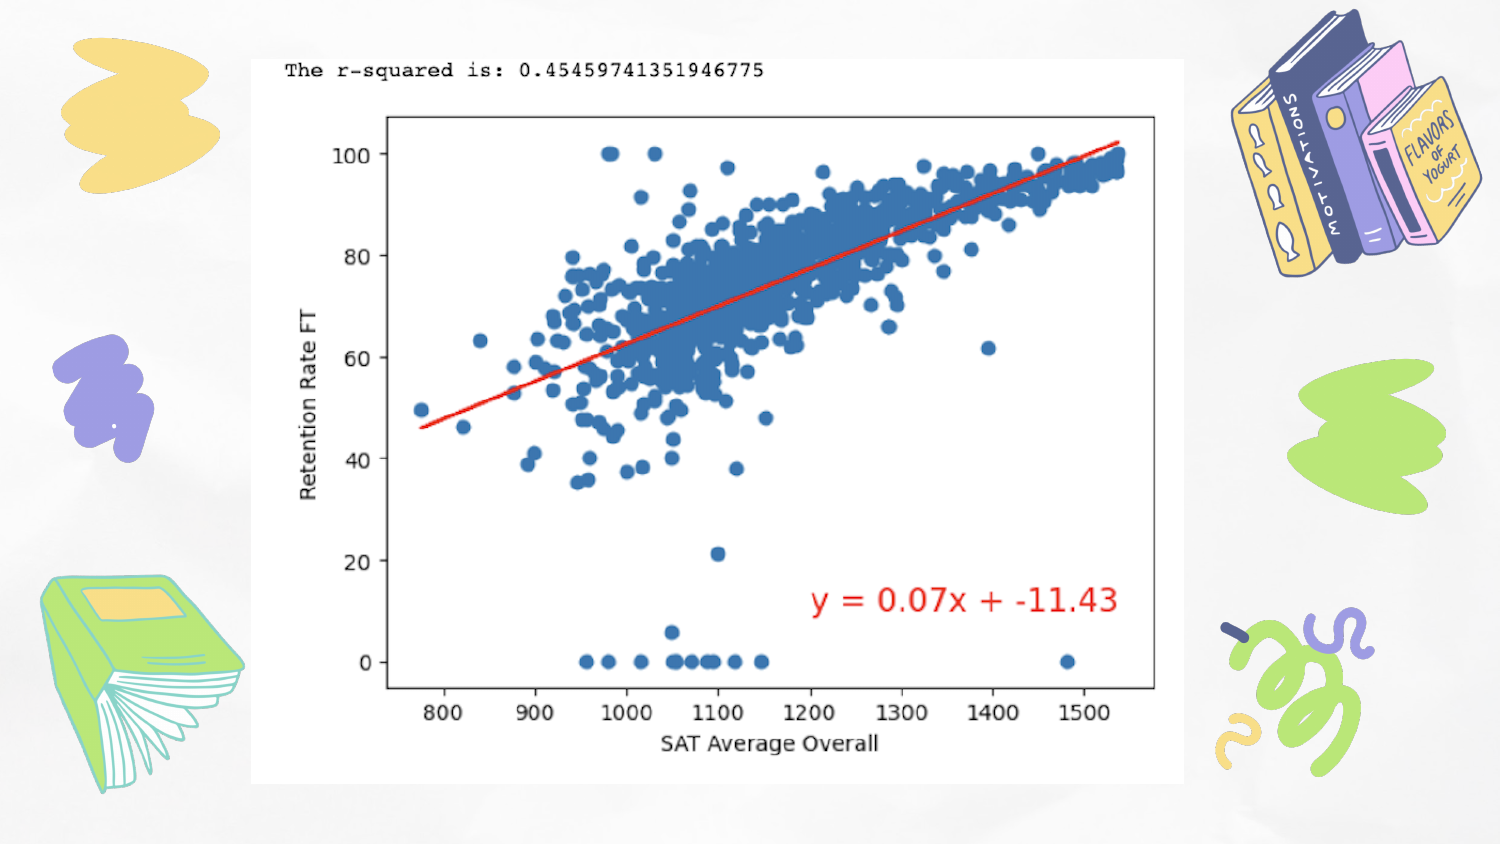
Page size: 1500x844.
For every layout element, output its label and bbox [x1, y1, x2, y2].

text_box [62, 336, 154, 467]
picture [0, 0, 1500, 844]
